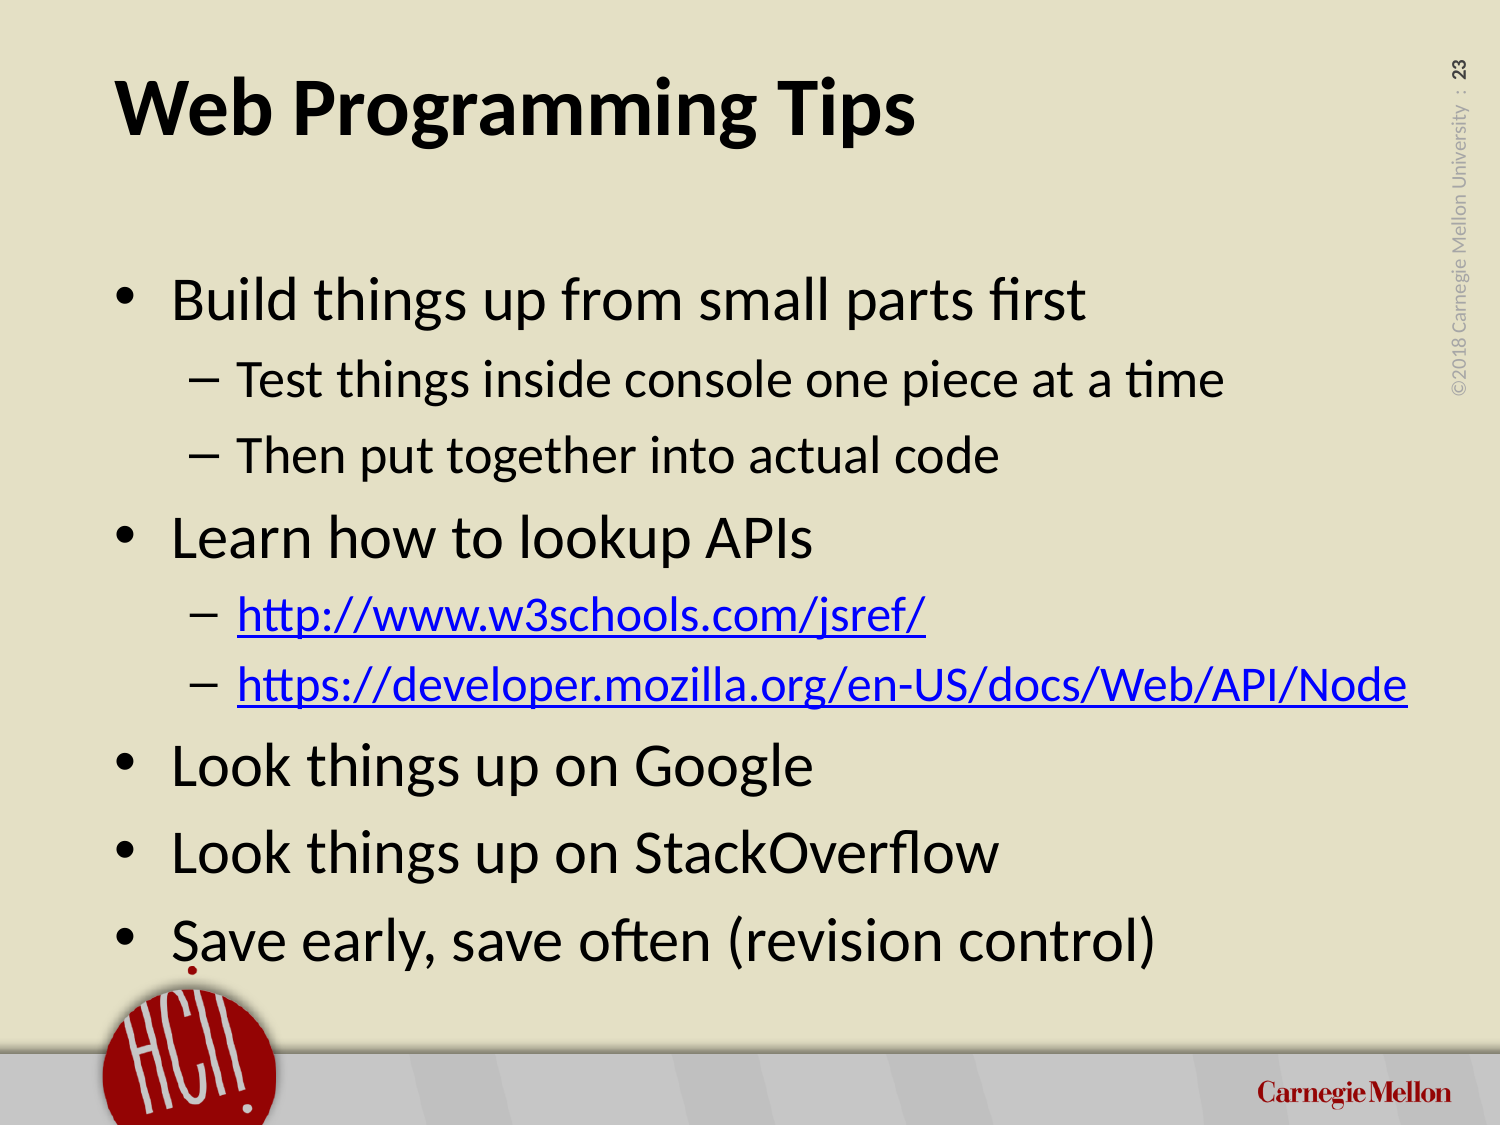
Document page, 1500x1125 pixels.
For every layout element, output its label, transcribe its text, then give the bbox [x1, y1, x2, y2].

title Web Programming Tips [99, 45, 1425, 233]
picture [0, 0, 1500, 1125]
list Build things up from small parts first Test things inside console one piece at a time Then put together into actual code Learn how to lookup APIs http://www.w3schools.com/jsref/ https://developer.mozilla.org/en-US/docs/Web/API/Node Look things up on Google Look things up on StackOverflow Save early, save often (revision control) [99, 249, 1500, 993]
